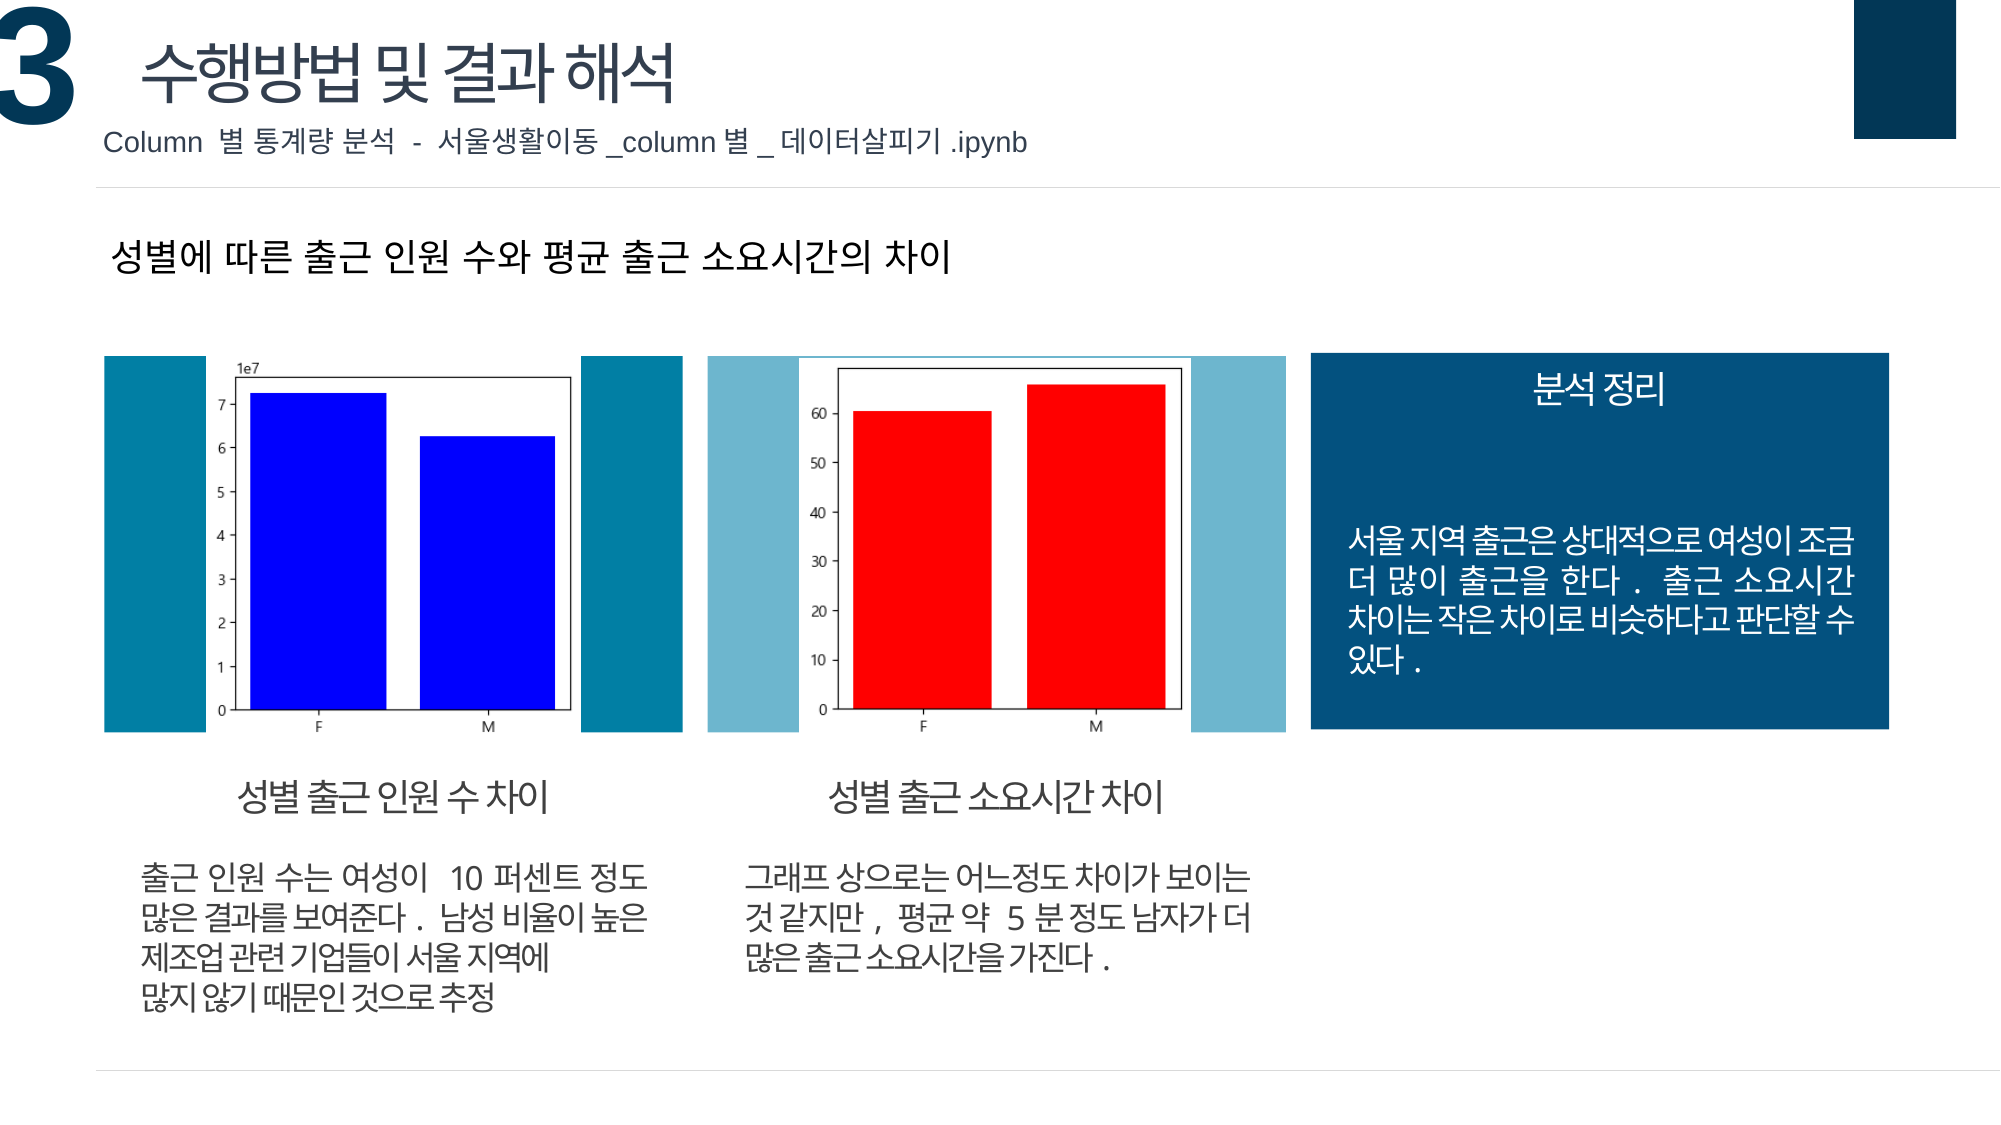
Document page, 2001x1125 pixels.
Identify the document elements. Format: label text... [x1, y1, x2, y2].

text_box [103, 355, 206, 733]
text_box 출근 인원 수는 여성이 10퍼센트 정도 많은 결과를 보여준다. 남성 비율이 높은 제조업 관련 기업들이 서울 지역에 많지 않기 때문인 것으로 추정 [126, 849, 661, 1025]
text_box 성별에 따른 출근 인원 수와 평균 출근 소요시간의 차이 [95, 226, 1582, 287]
picture [799, 358, 1191, 745]
text_box 성별 출근 인원 수 차이 [221, 766, 566, 826]
text_box 수행방법 및 결과 해석 [124, 24, 696, 116]
text_box [581, 355, 684, 733]
text_box 서울 지역 출근은 상대적으로 여성이 조금 더 많이 출근을 한다. 출근 소요시간 차이는 작은 차이로 비슷하다고 판단할 수 있다. [1332, 512, 1868, 687]
text_box 그래프 상으로는 어느정도 차이가 보이는 것 같지만, 평균 약 5분 정도 남자가 더 많은 출근 소요시간을 가진다. [729, 849, 1265, 985]
text_box [707, 355, 1287, 733]
text_box 분석 정리 [1517, 358, 1683, 418]
text_box [1310, 352, 1890, 730]
text_box 성별 출근 소요시간 차이 [812, 766, 1182, 826]
picture [206, 352, 581, 745]
text_box Column 별 통계량 분석 - 서울생활이동_column별_데이터살피기.ipynb [88, 116, 1043, 166]
